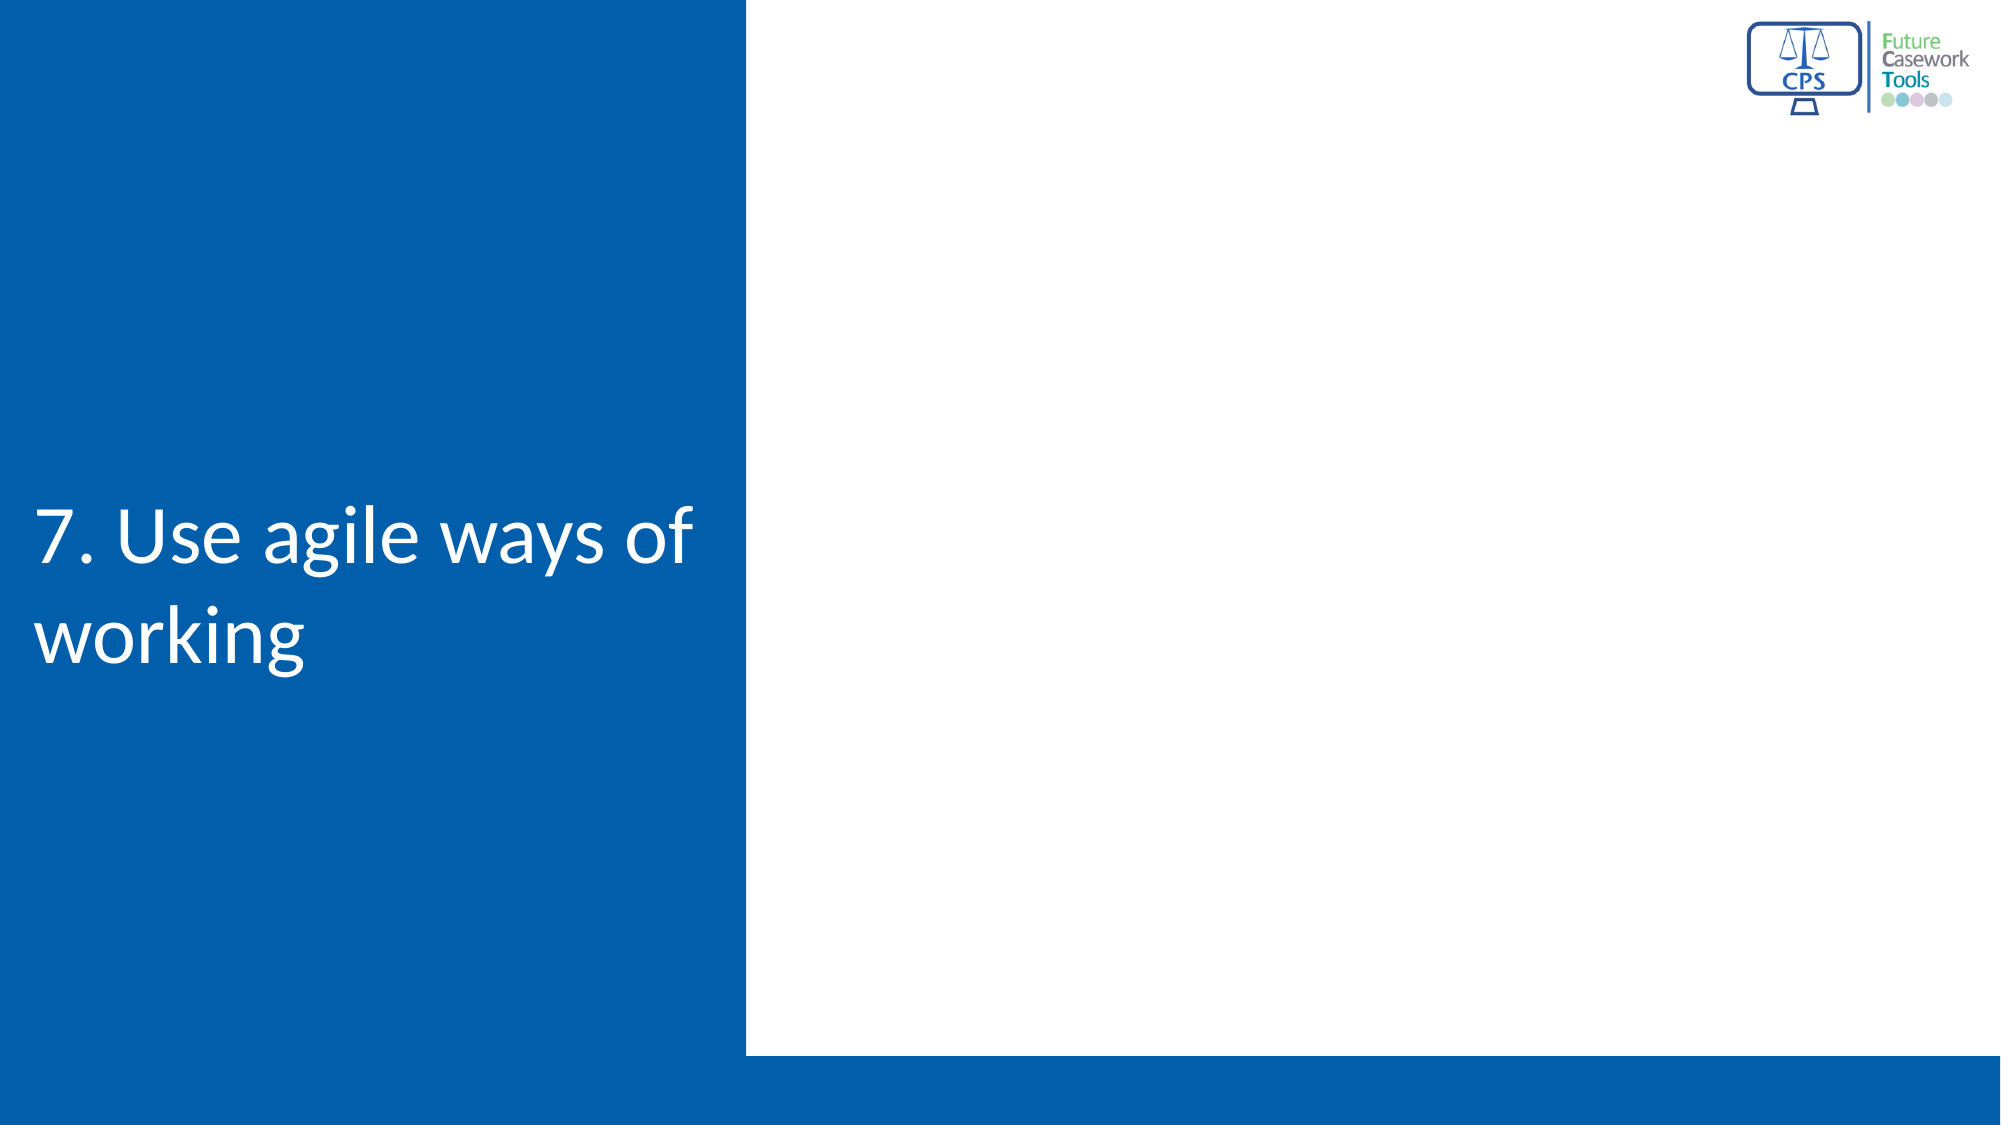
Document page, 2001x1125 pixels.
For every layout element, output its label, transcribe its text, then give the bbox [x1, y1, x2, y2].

text_box [0, 0, 747, 1125]
text_box 7. Use agile ways of working [19, 472, 737, 688]
picture [1719, 0, 1988, 122]
